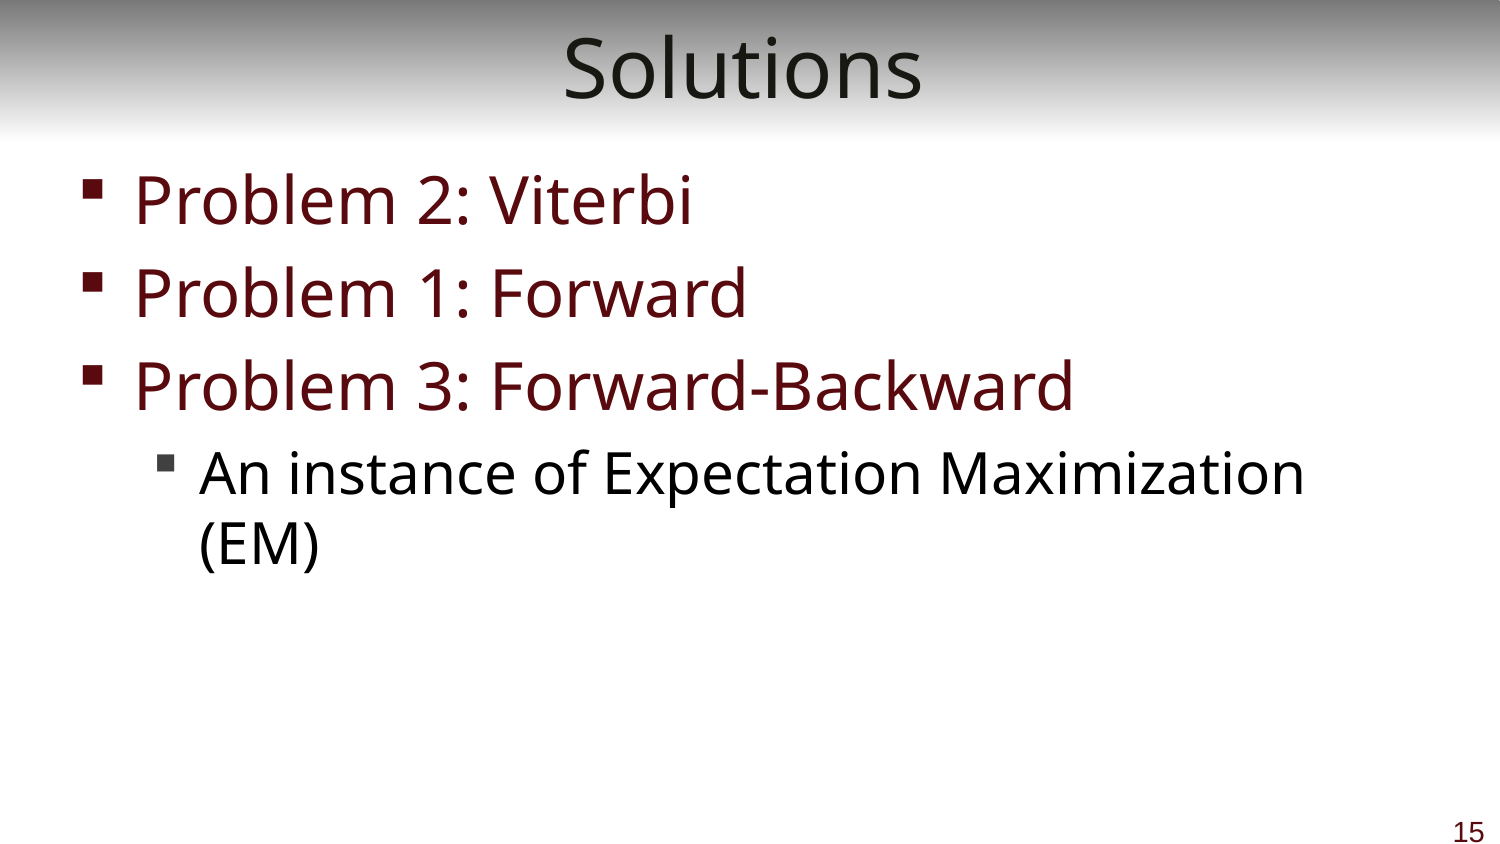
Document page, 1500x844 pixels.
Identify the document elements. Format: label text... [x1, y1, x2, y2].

title Solutions [12, 0, 1475, 132]
slide_number 15 [1424, 806, 1500, 844]
list Problem 2: Viterbi Problem 1: Forward Problem 3: Forward-Backward An instance of Expectation Maximization (EM) [62, 150, 1413, 797]
